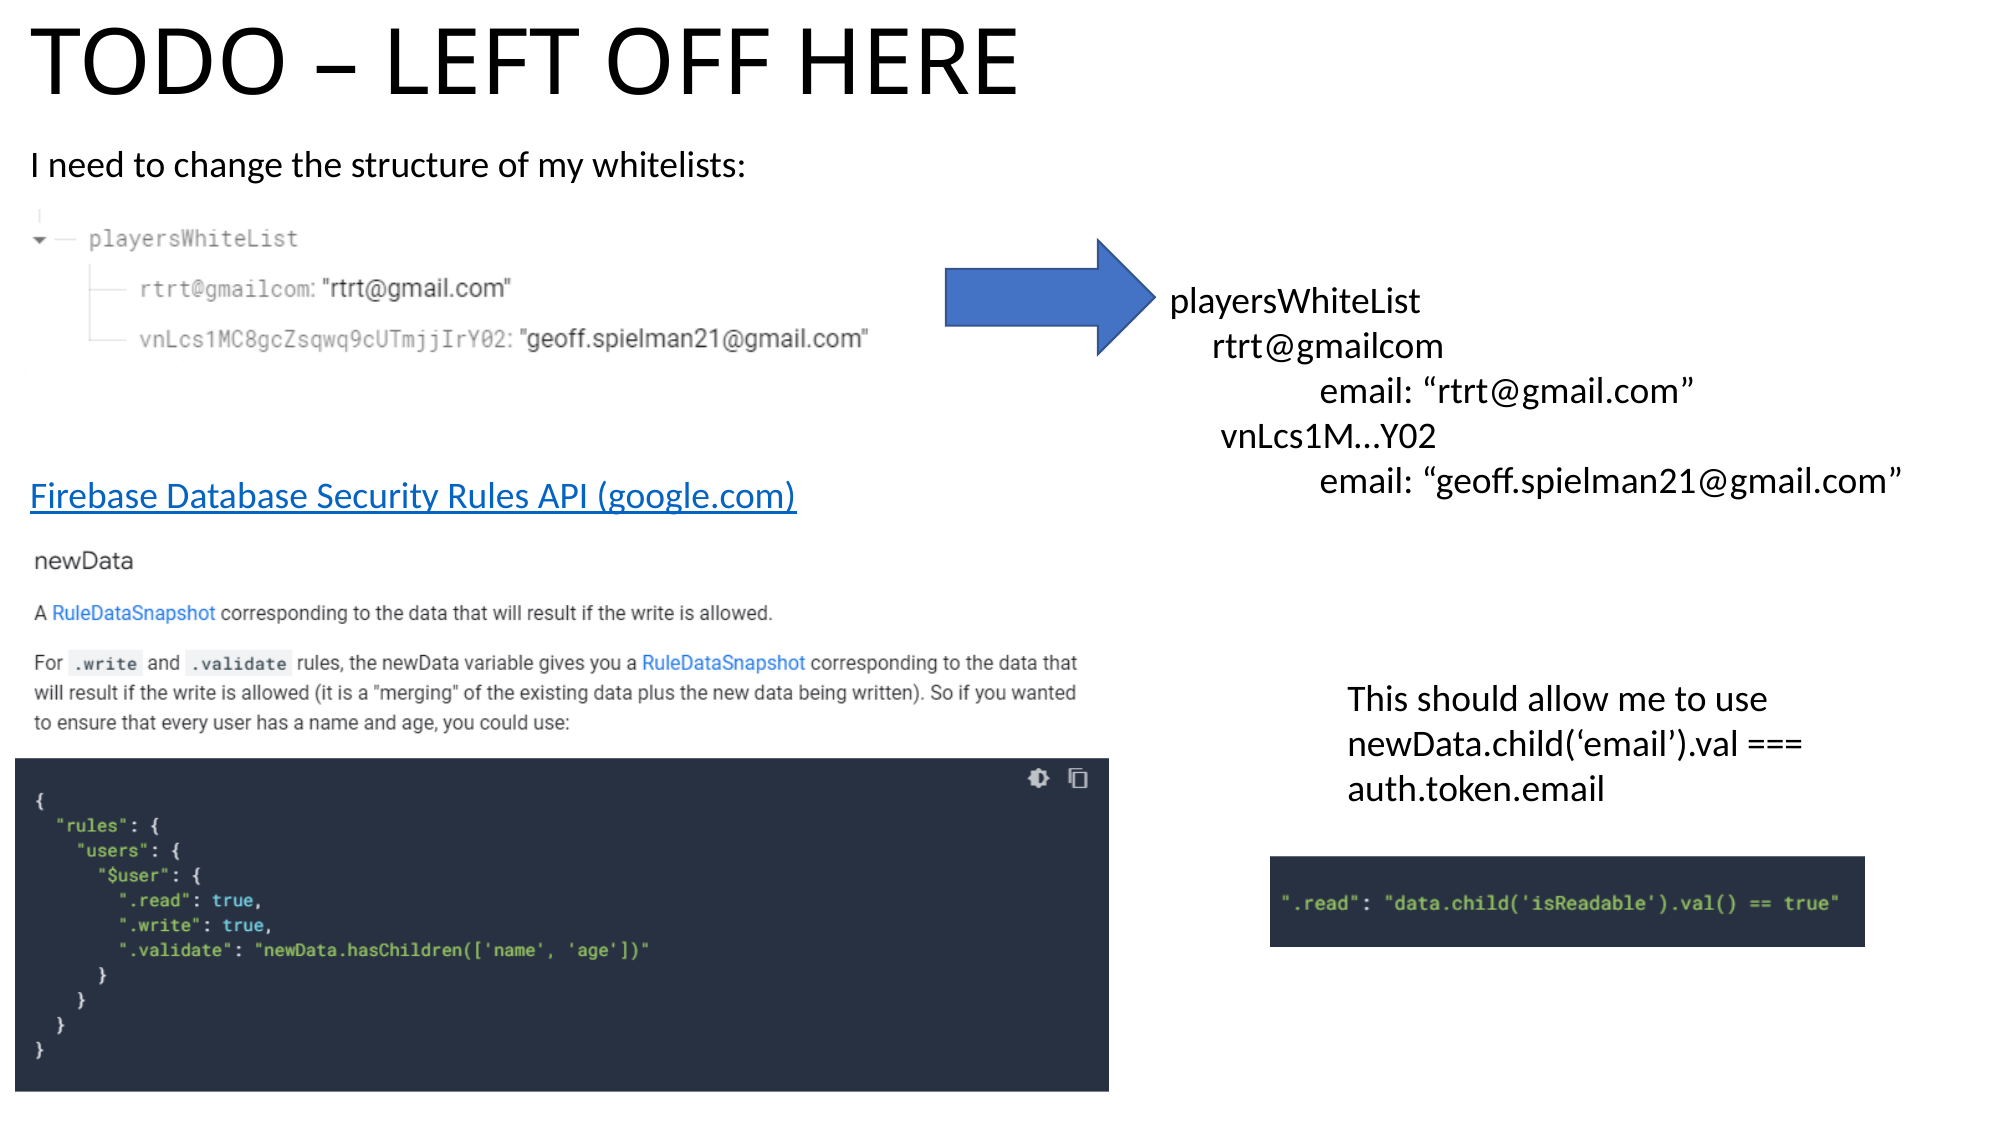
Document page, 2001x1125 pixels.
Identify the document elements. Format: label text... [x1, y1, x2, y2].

picture [15, 543, 1109, 1094]
picture [0, 209, 893, 379]
text_box [944, 237, 1154, 357]
text_box This should allow me to use newData.child(‘email’).val === auth.token.email [1332, 666, 1865, 817]
text_box playersWhiteList rtrt@gmailcom email: “rtrt@gmail.com” vnLcs1M…Y02 email: “geoff.spielman21@gmail.com” [1154, 268, 1939, 509]
text_box Firebase Database Security Rules API (google.com) [15, 463, 1028, 524]
text_box I need to change the structure of my whitelists: [15, 132, 799, 193]
picture [1270, 855, 1865, 947]
title TODO – LEFT OFF HERE [15, 0, 1741, 174]
